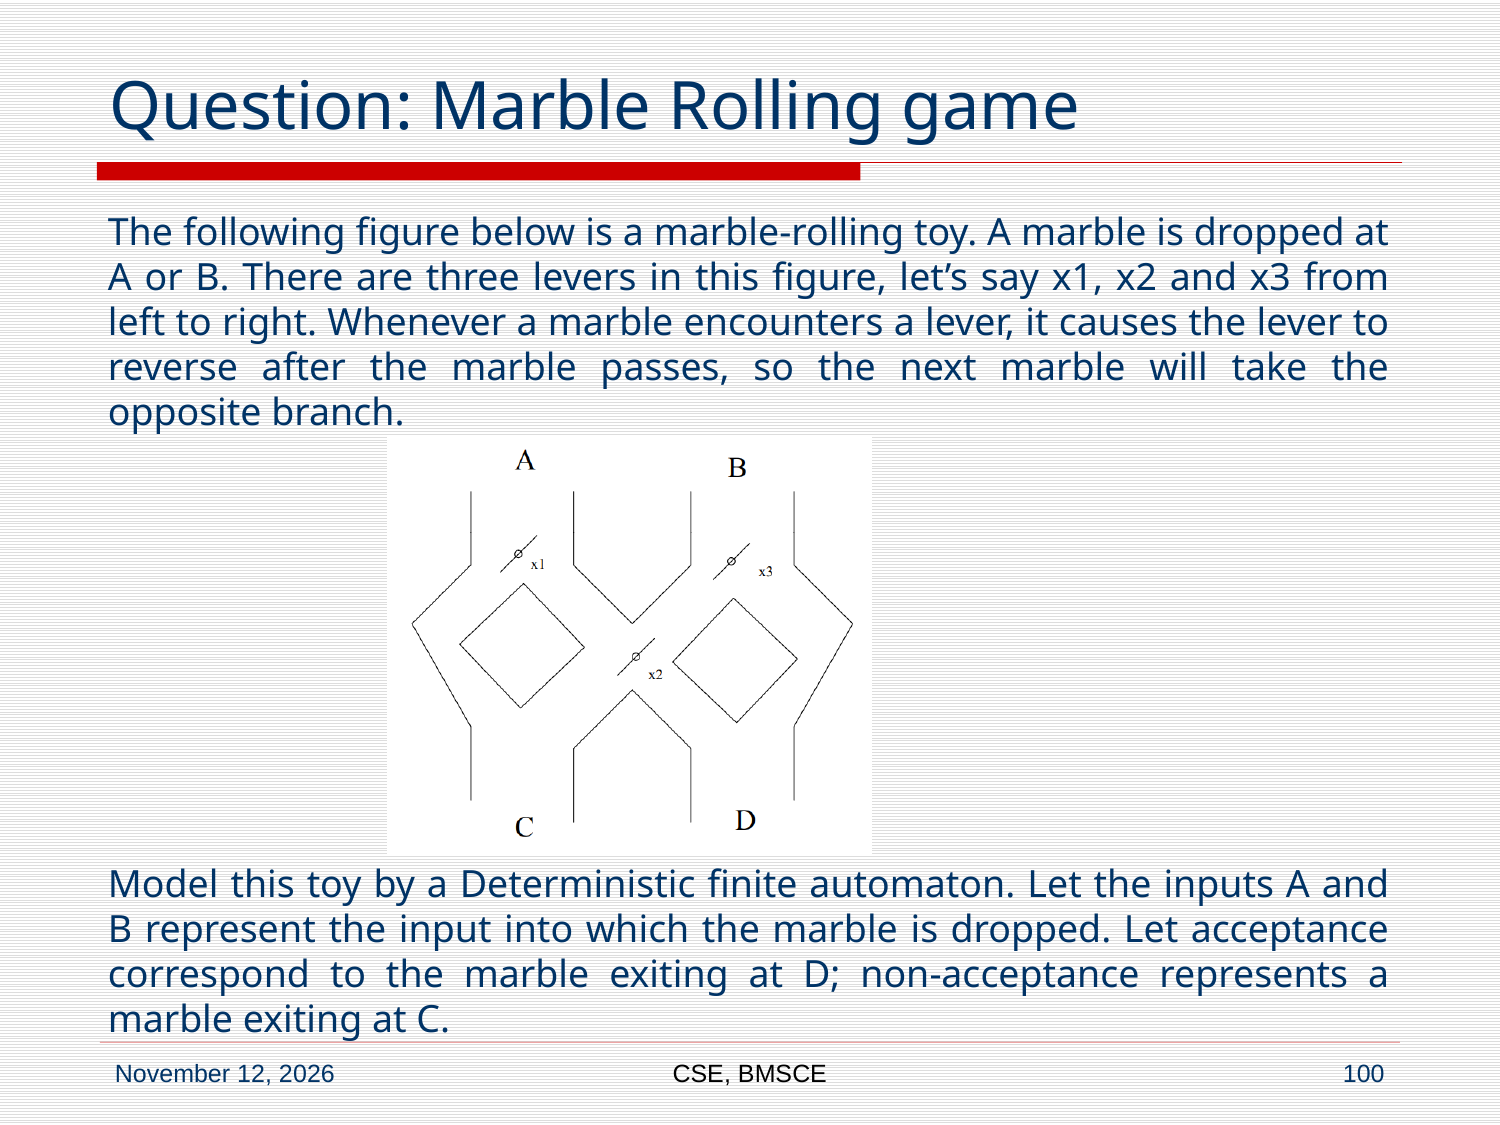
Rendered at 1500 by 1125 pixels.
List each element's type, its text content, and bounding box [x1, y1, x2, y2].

list The following figure below is a marble-rolling toy. A marble is dropped at A or B. There are three levers in this figure, let’s say x1, x2 and x3 from left to right. Whenever a marble encounters a lever, it causes the lever to reverse after the marble passes, so the next marble will take the opposite branch. Model this toy by a Deterministic finite automaton. Let the inputs A and B represent the input into which the marble is dropped. Let acceptance correspond to the marble exiting at D; non-acceptance represents a marble exiting at C. [92, 200, 1406, 1025]
footer CSE, BMSCE [512, 1049, 988, 1103]
slide_number 100 [1074, 1049, 1401, 1103]
picture [387, 437, 872, 856]
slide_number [99, 1049, 426, 1103]
title Question: Marble Rolling game [94, 24, 1407, 150]
